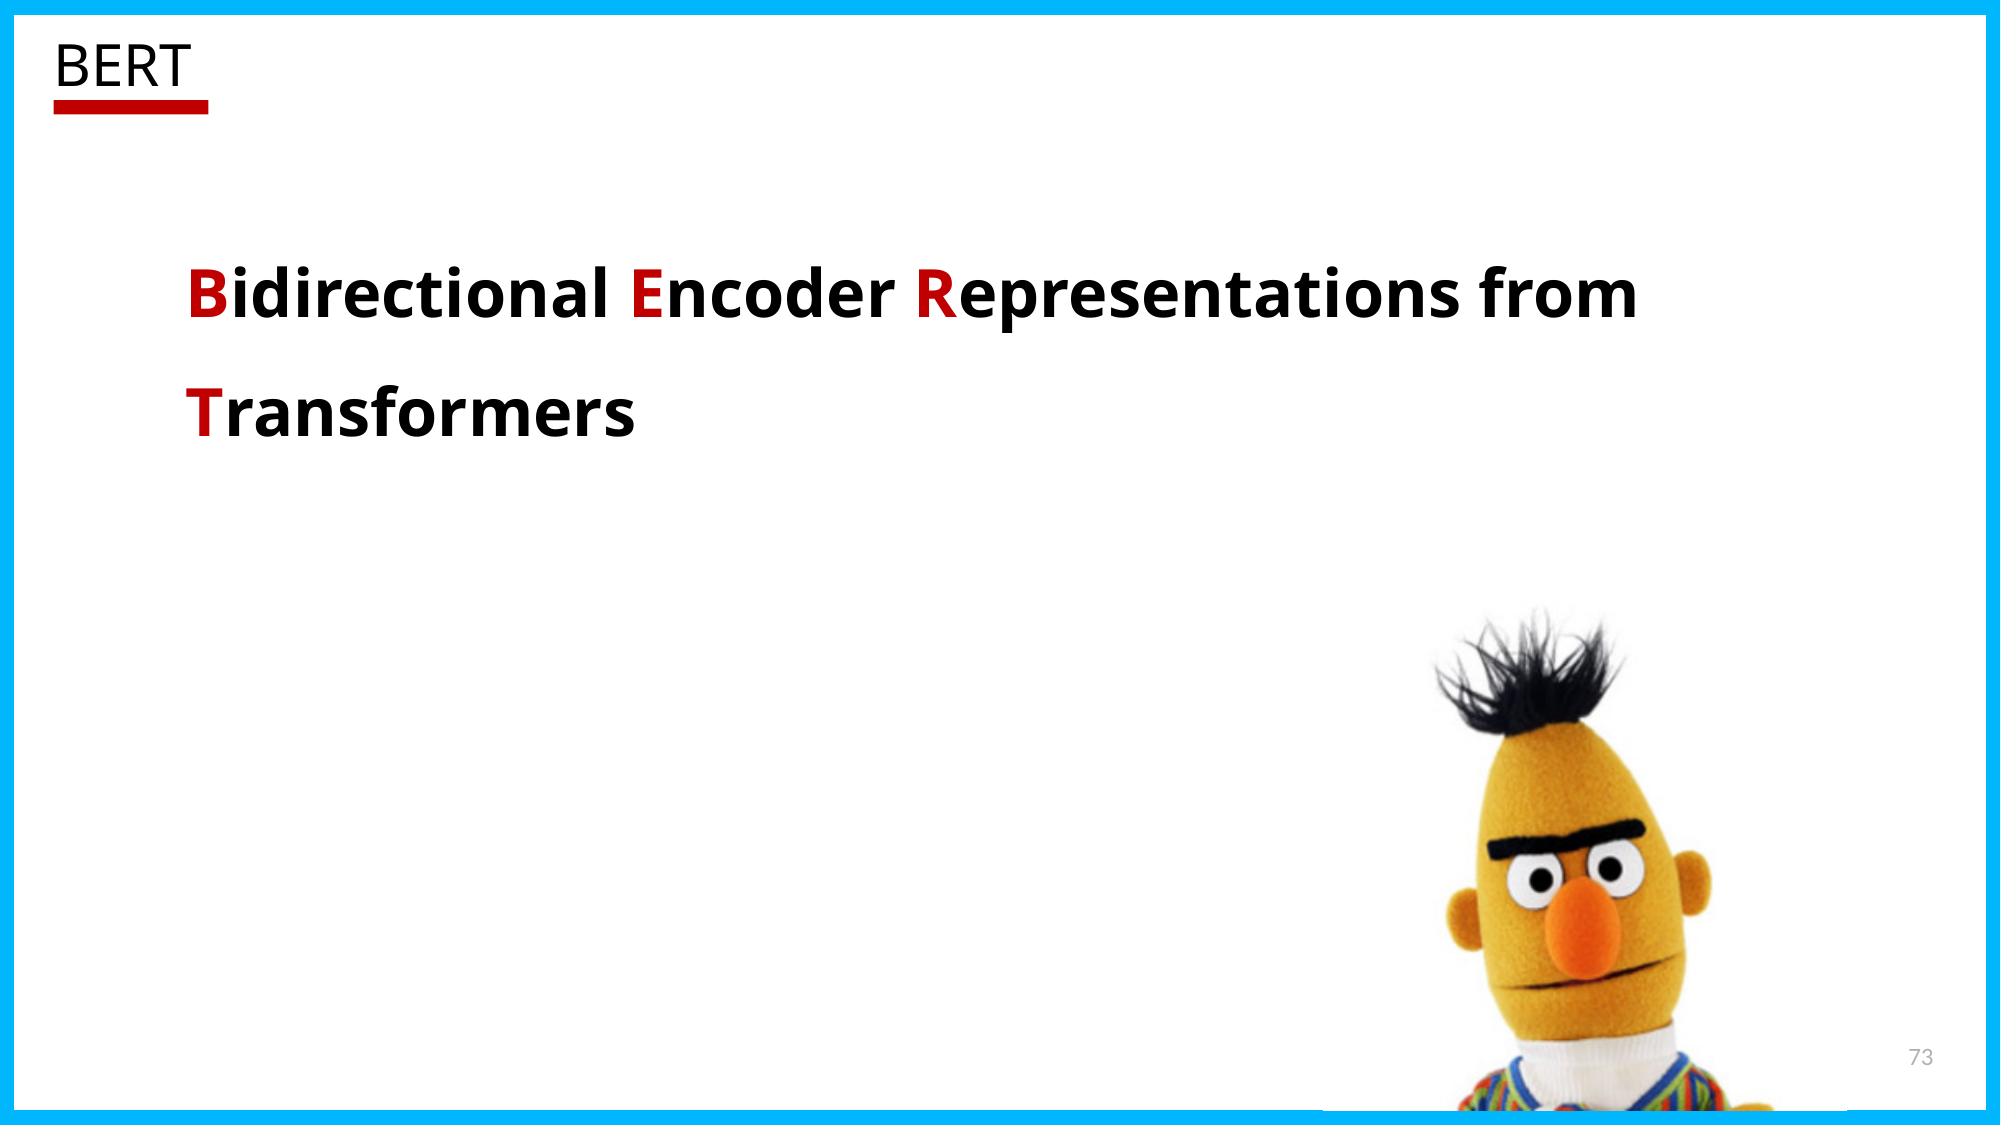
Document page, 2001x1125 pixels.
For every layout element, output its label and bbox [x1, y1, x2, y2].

text_box [170, 202, 1932, 585]
slide_number [1847, 1025, 1949, 1086]
title [38, 28, 1487, 132]
picture [1323, 587, 1847, 1110]
